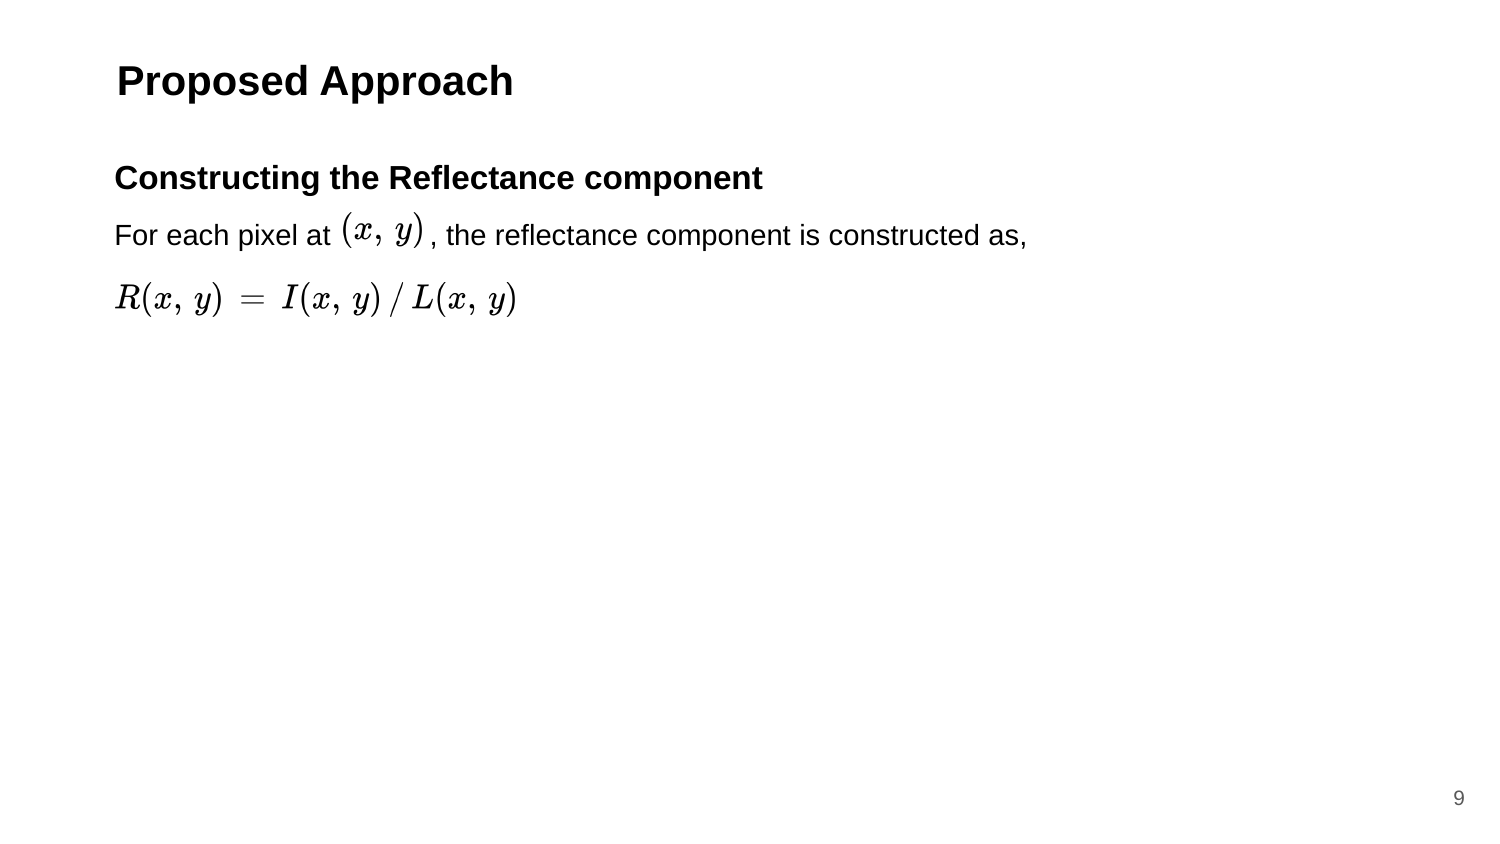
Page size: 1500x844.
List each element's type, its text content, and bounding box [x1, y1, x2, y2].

slide_number ‹#› [1389, 764, 1480, 830]
picture [343, 212, 422, 248]
title Proposed Approach [101, 38, 1482, 105]
text_box Constructing the Reflectance component For each pixel at , the reflectance component is constructed as, ​ [99, 140, 1460, 546]
picture [115, 282, 515, 318]
